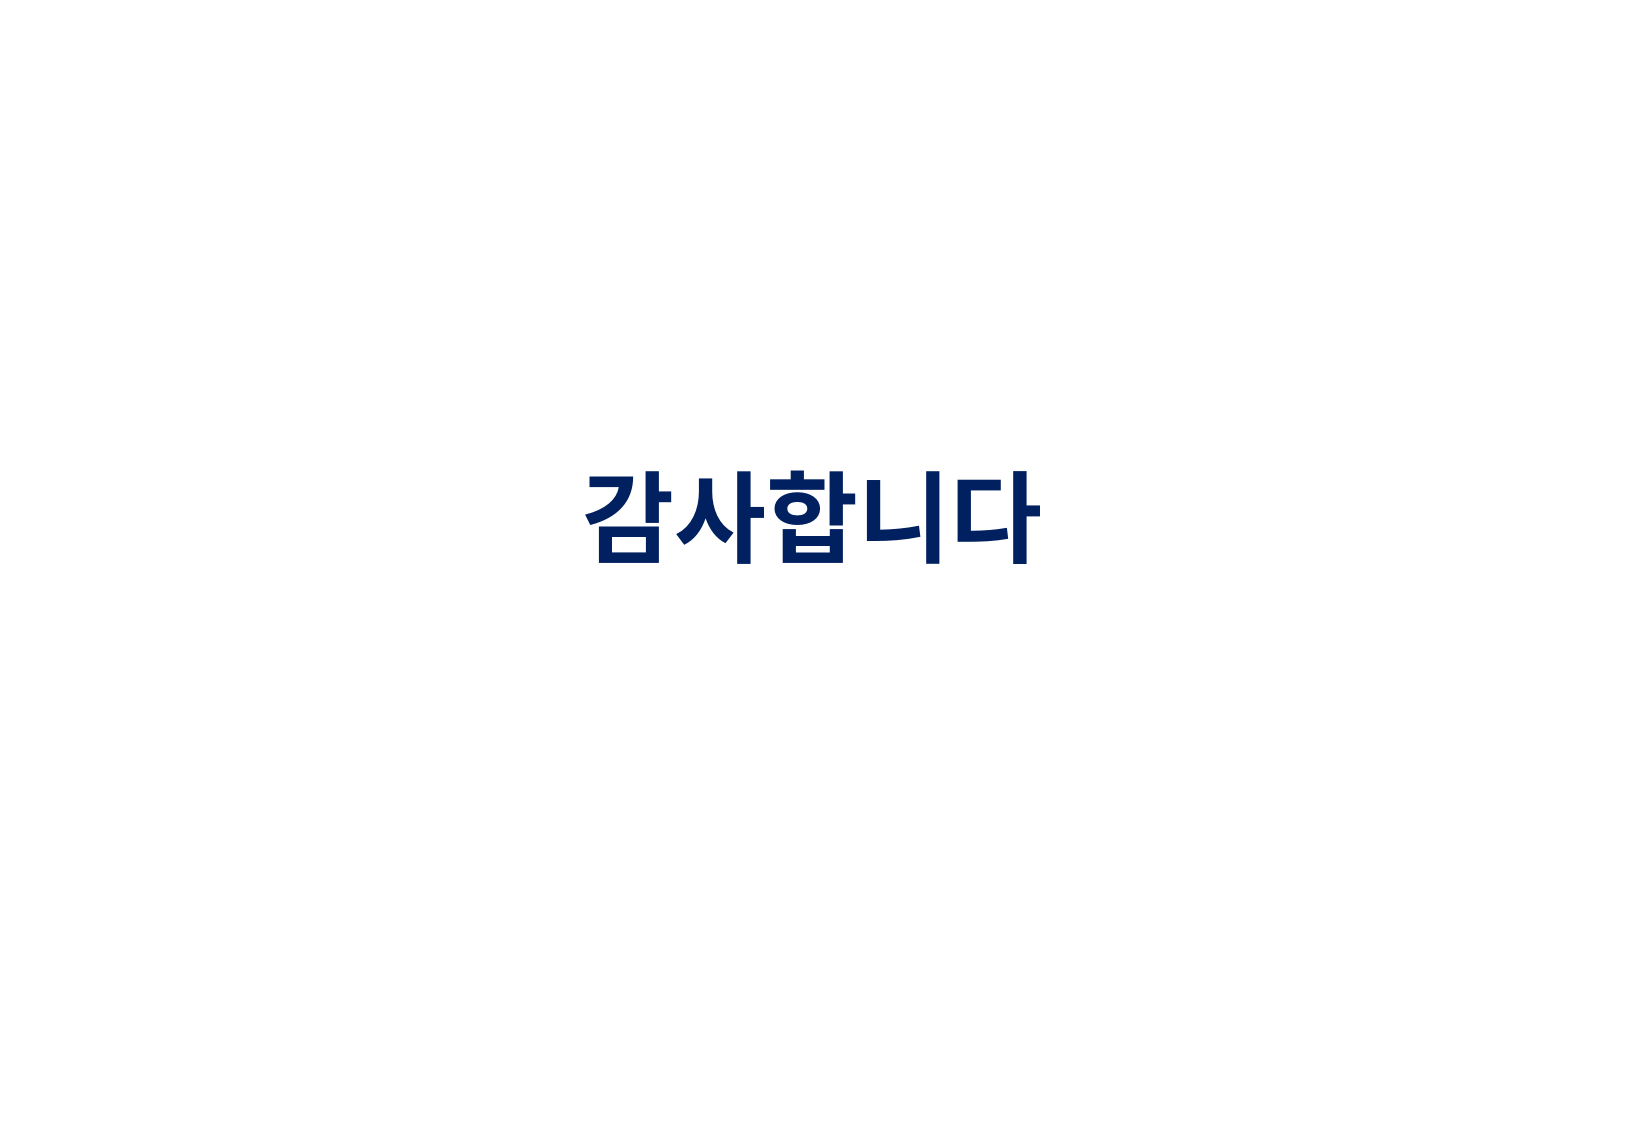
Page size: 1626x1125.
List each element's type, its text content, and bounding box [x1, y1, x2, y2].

text_box 감사합니다 [423, 387, 1201, 583]
